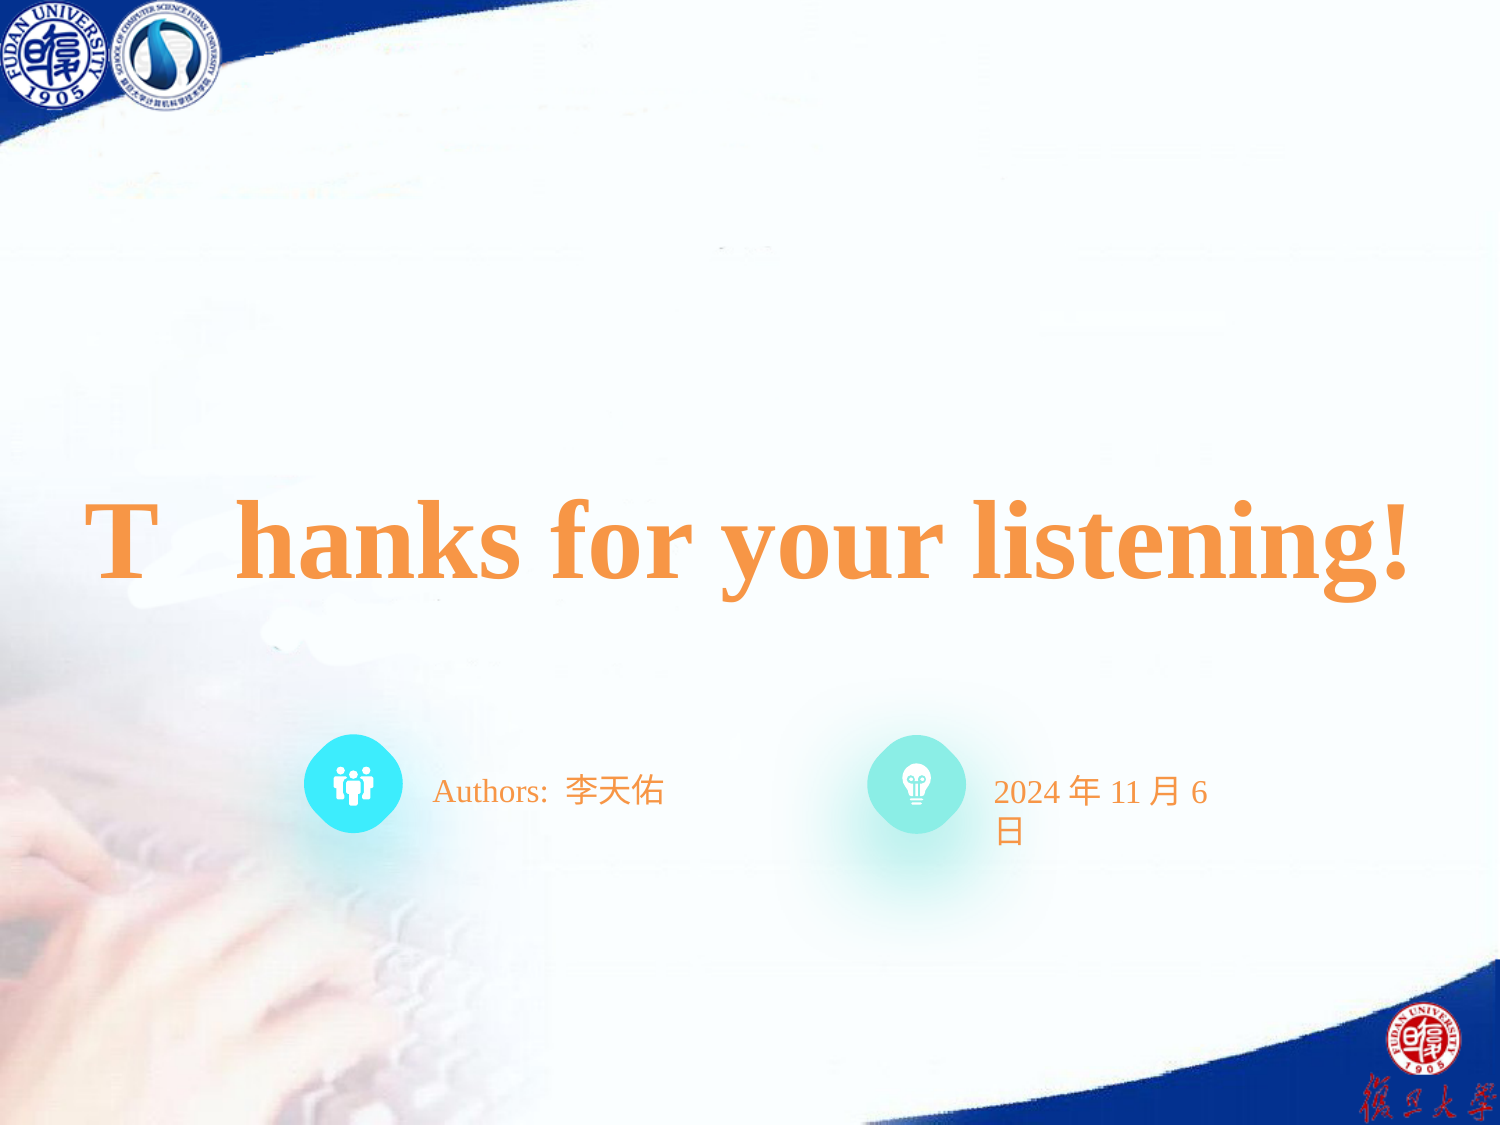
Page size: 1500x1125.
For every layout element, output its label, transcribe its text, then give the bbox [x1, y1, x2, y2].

picture [0, 0, 1500, 1125]
text_box [336, 766, 345, 775]
text_box [349, 770, 358, 779]
text_box [333, 776, 348, 800]
text_box [362, 766, 371, 775]
text_box [867, 735, 967, 834]
text_box 2024年11月6日 [978, 762, 1245, 858]
text_box T hanks for your listening! [69, 459, 1431, 609]
text_box [346, 780, 361, 806]
text_box [359, 776, 374, 800]
text_box Authors: 李天佑 [417, 762, 824, 817]
text_box [902, 763, 931, 797]
